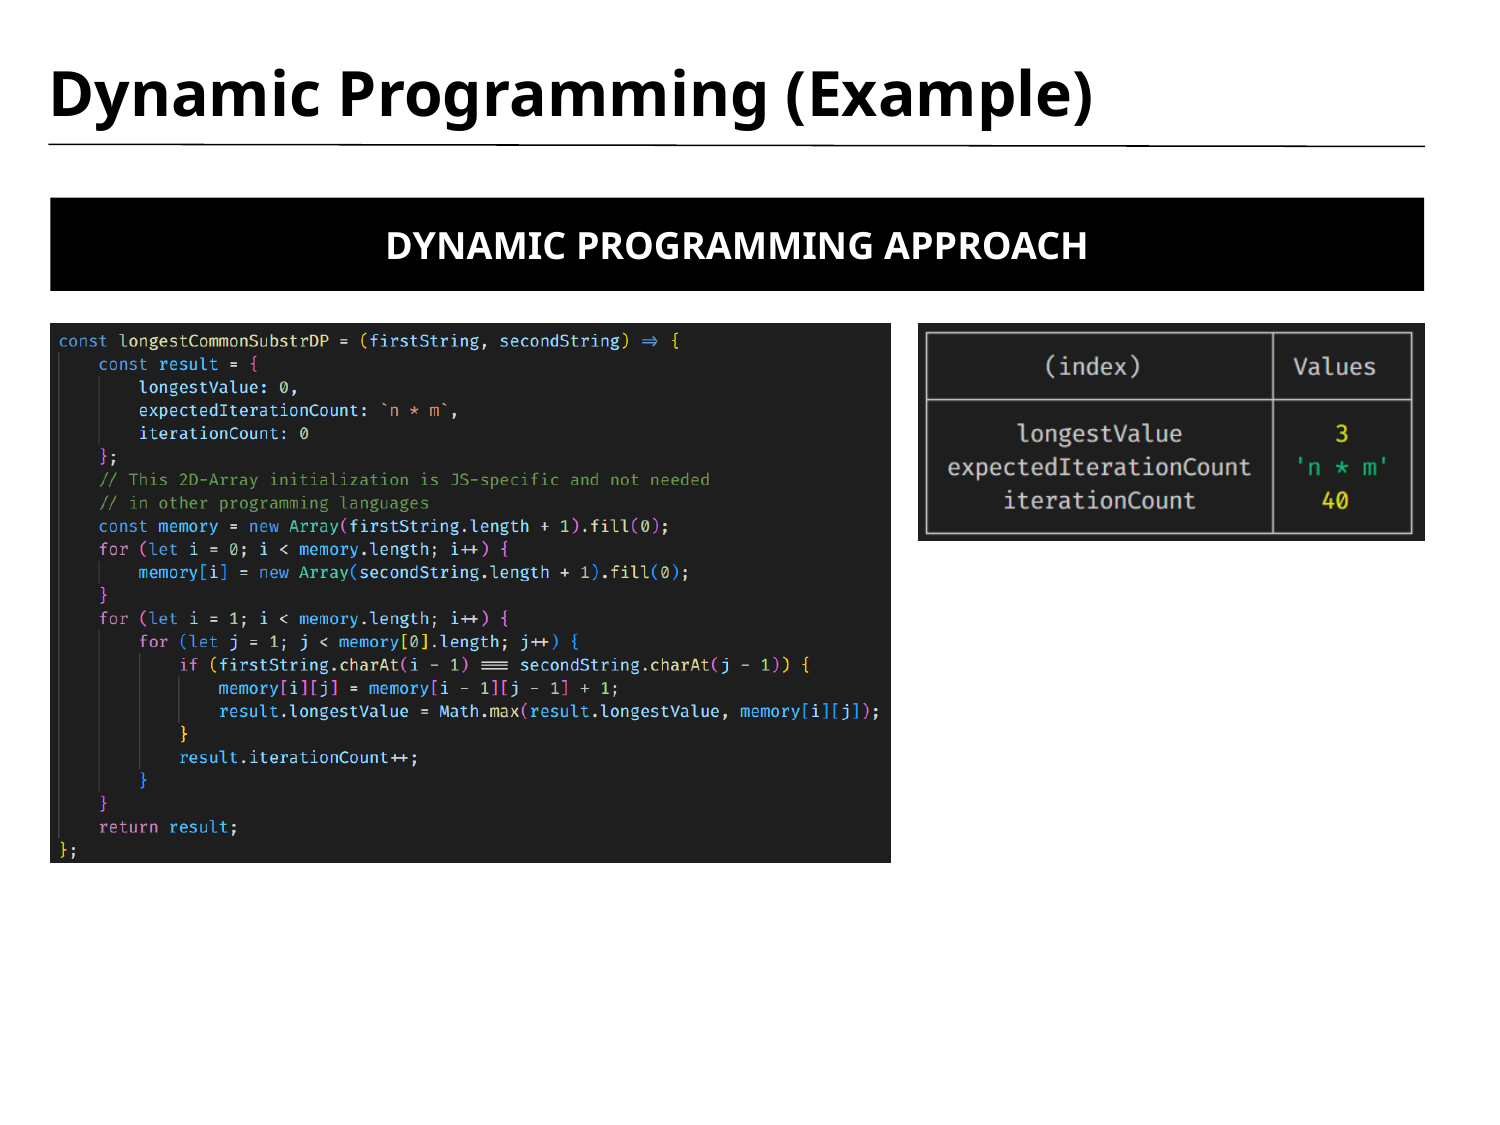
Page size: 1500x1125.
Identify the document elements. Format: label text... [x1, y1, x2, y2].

picture [50, 322, 891, 863]
text_box DYNAMIC PROGRAMMING APPROACH [50, 197, 1425, 291]
picture [918, 322, 1425, 541]
title Dynamic Programming (Example) [33, 32, 1384, 145]
